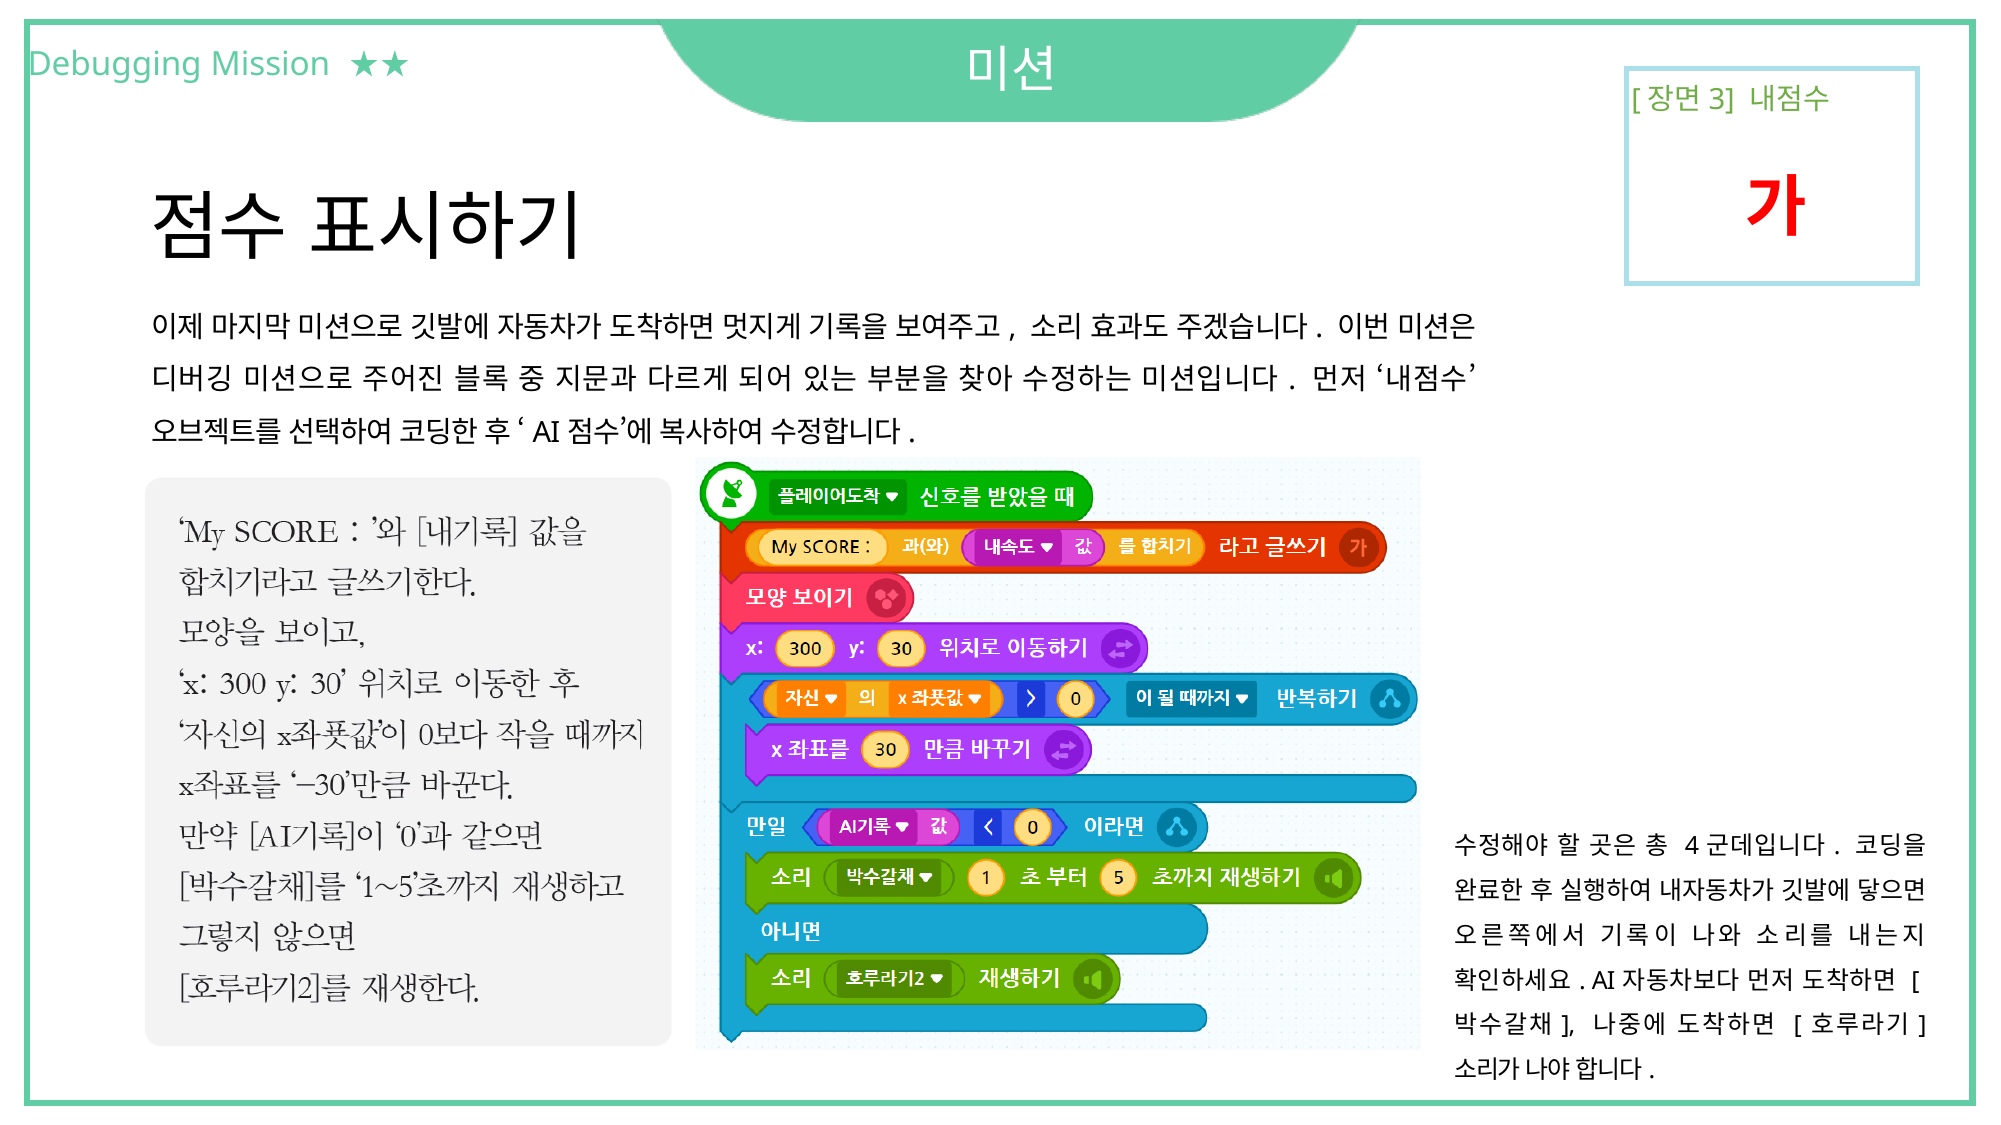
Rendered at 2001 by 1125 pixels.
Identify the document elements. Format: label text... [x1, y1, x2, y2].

picture [143, 476, 677, 1050]
text_box 이제 마지막 미션으로 깃발에 자동차가 도착하면 멋지게 기록을 보여주고, 소리 효과도 주겠습니다. 이번 미션은 디버깅 미션으로 주어진 블록 중 지문과 다르게 되어 있는 부분을 찾아 수정하는 미션입니다. 먼저 ‘내점수’ 오브젝트를 선택하여 코딩한 후 ‘AI점수’에 복사하여 수정합니다. [136, 283, 1491, 456]
text_box 점수 표시하기 [135, 126, 892, 276]
text_box [378, 46, 411, 80]
picture [645, 19, 1373, 122]
picture [695, 457, 1421, 1050]
text_box Debugging Mission [12, 34, 346, 89]
text_box [347, 46, 379, 80]
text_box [1626, 68, 1918, 284]
title 미션 [662, 23, 1360, 119]
text_box 수정해야 할 곳은 총 4군데입니다. 코딩을 완료한 후 실행하여 내자동차가 깃발에 닿으면 오른쪽에서 기록이 나와 소리를 내는지 확인하세요. AI자동차보다 먼저 도착하면 [박수갈채], 나중에 도착하면 [호루라기] 소리가 나야 합니다. [1439, 807, 1941, 1092]
